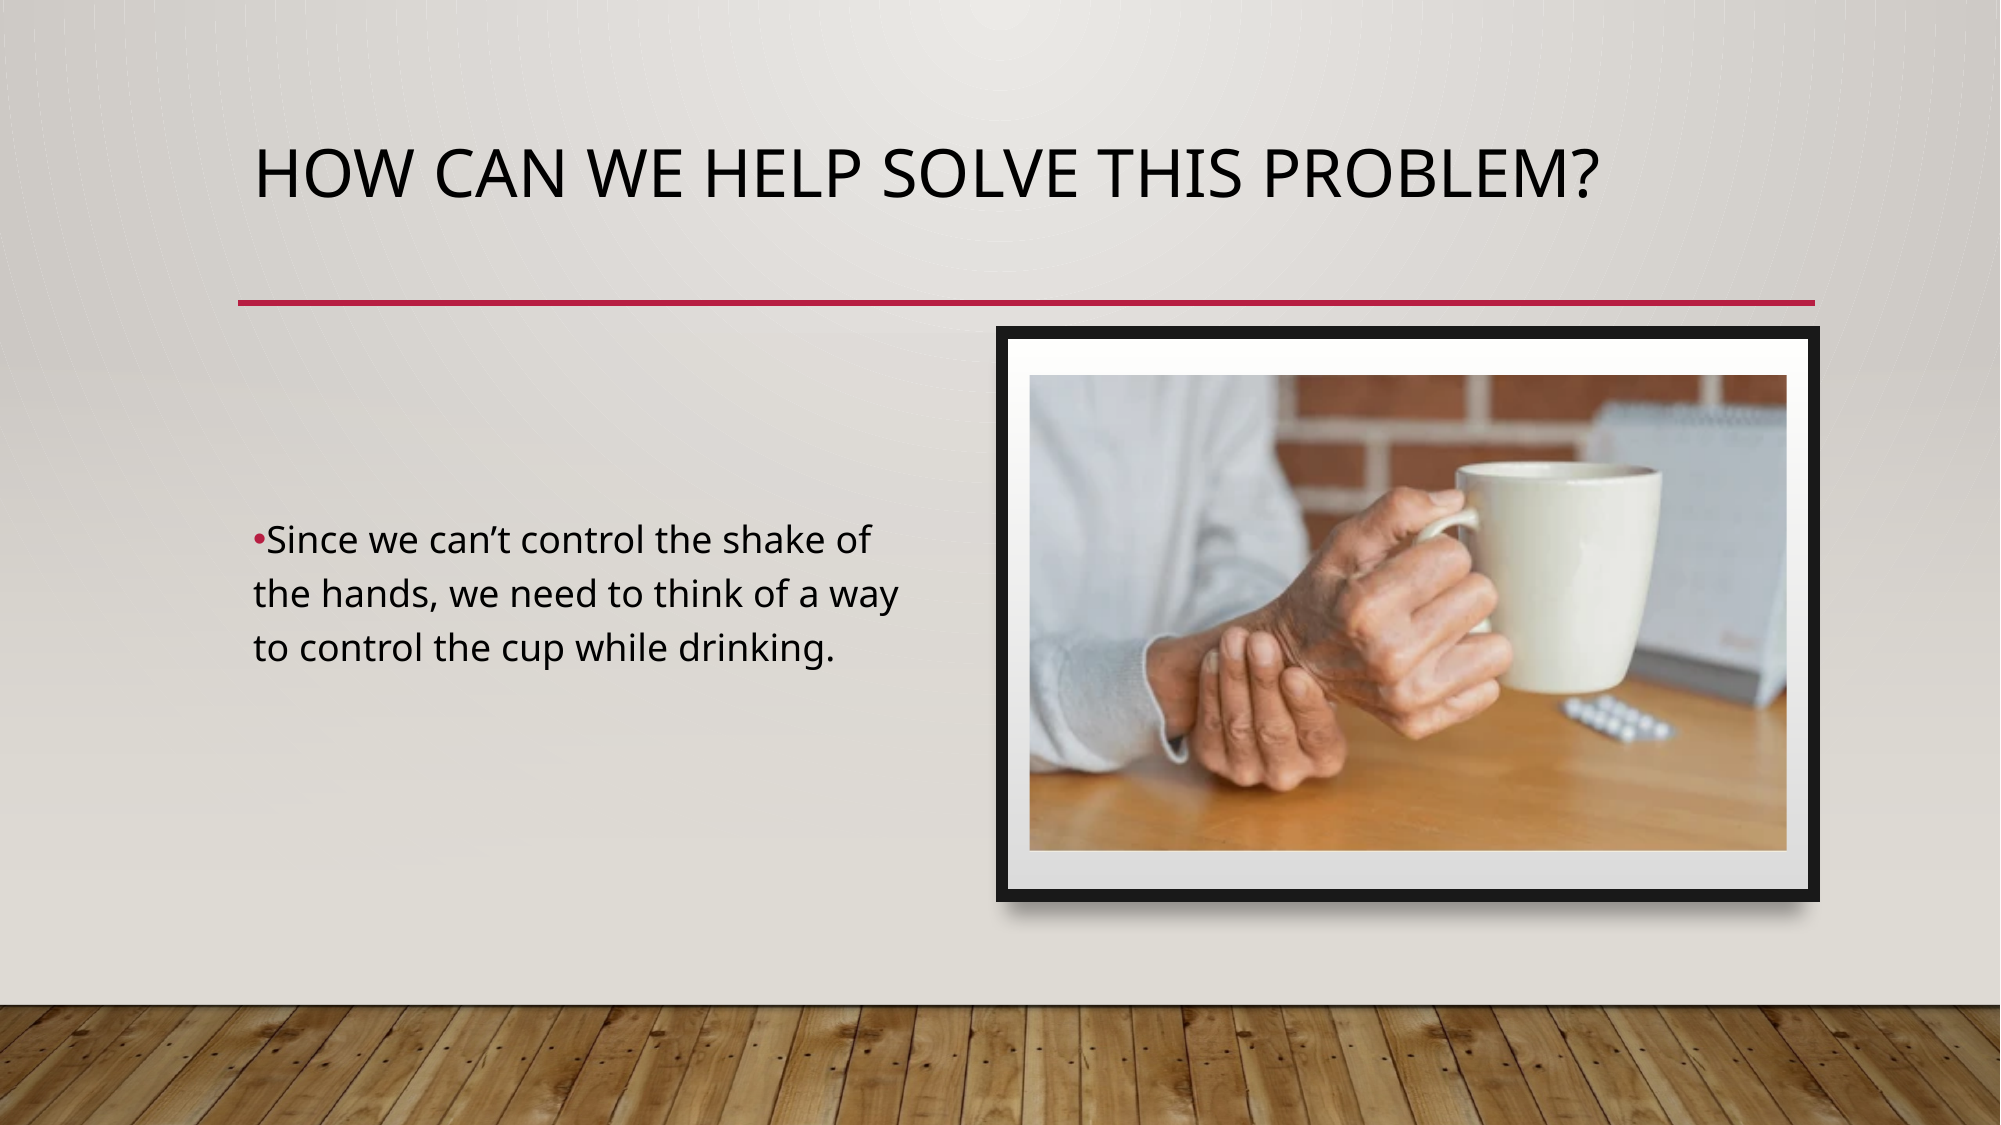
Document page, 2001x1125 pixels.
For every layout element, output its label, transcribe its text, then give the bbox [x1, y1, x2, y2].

picture [0, 1006, 2000, 1125]
text_box [0, 330, 2000, 1004]
picture [1029, 374, 1787, 853]
text_box Since we can’t control the shake of the hands, we need to think of a way to control the cup while drinking. [238, 499, 921, 1004]
title How can we help solve this problem? [238, 131, 1814, 302]
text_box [1001, 329, 1815, 897]
